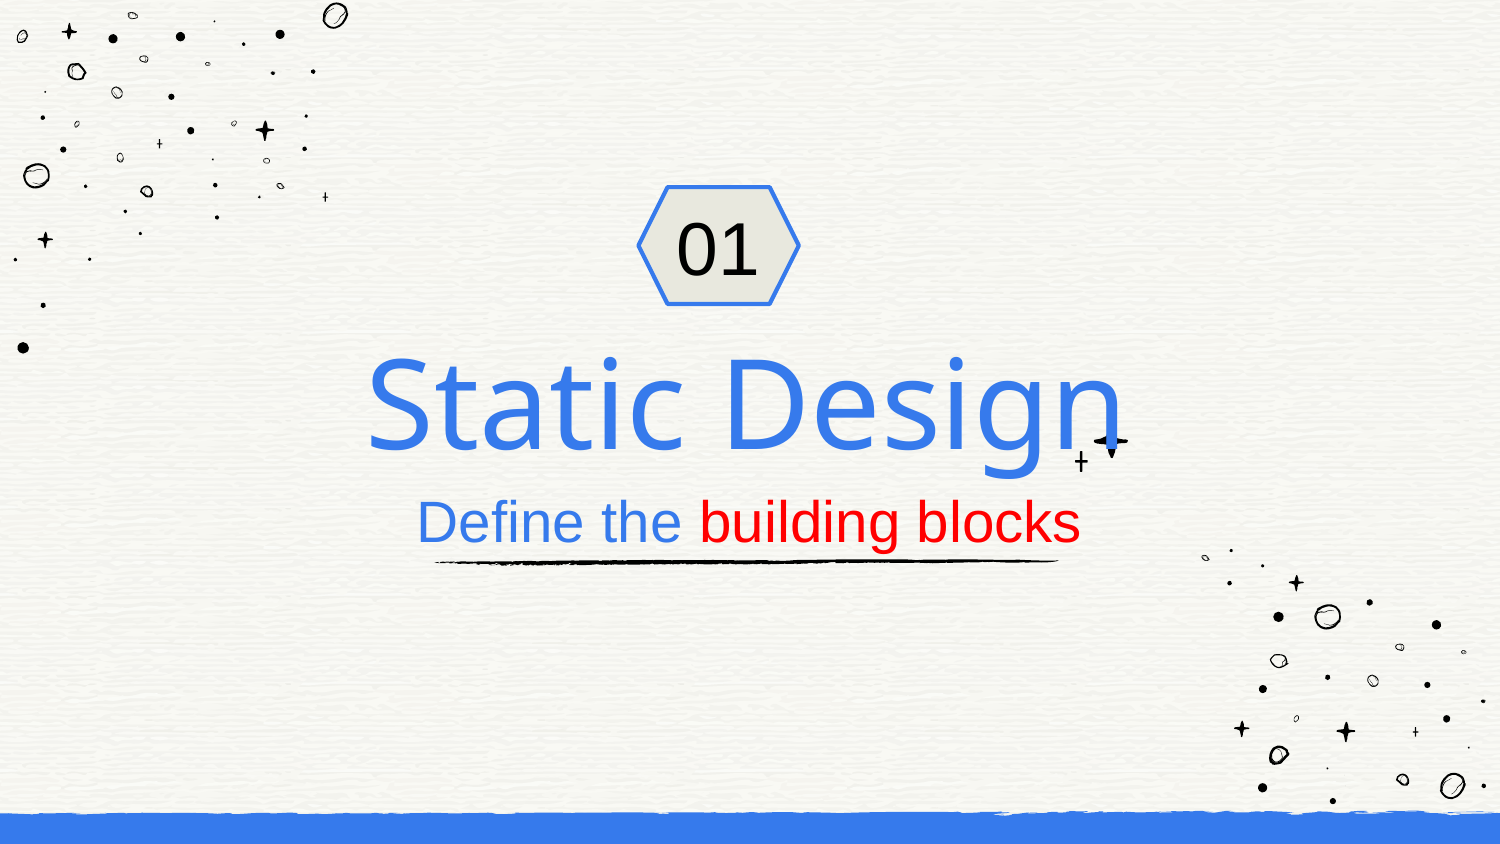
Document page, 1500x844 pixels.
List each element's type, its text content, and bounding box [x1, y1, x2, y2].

text_box [1074, 420, 1129, 473]
text_box [1000, 811, 1010, 815]
text_box Define the building blocks [250, 476, 1250, 562]
picture [0, 0, 1500, 815]
text_box [434, 562, 982, 566]
text_box 01 [636, 185, 801, 307]
text_box Static Design [277, 245, 1216, 476]
